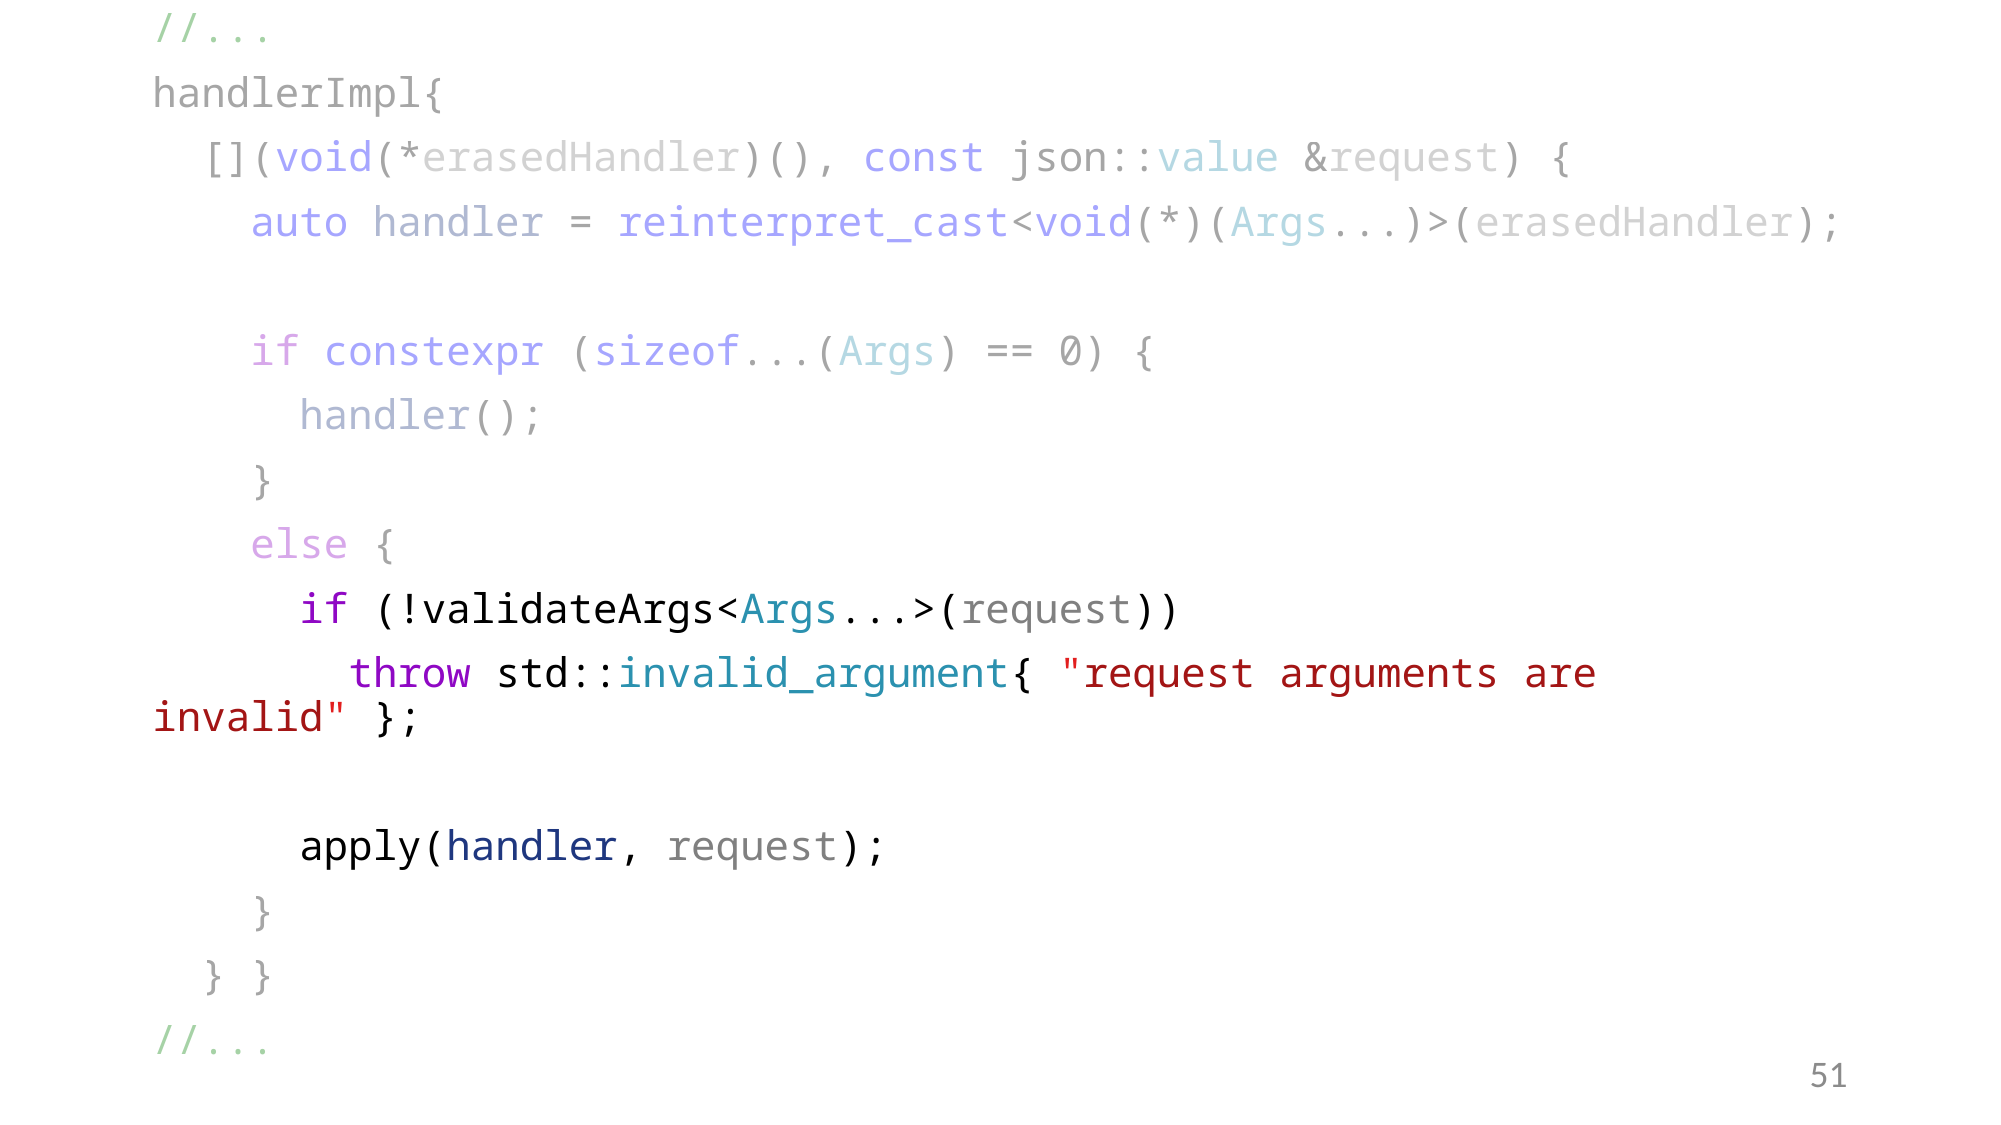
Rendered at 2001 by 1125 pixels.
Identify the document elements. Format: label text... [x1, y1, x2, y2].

list //... handlerImpl{ [](void(*erasedHandler)(), const json::value &request) { auto handler = reinterpret_cast<void(*)(Args...)>(erasedHandler); if constexpr (sizeof...(Args) == 0) { handler(); } else { if (!validateArgs<Args...>(request)) throw std::invalid_argument{ "request arguments are invalid" }; apply(handler, request); } } } //... [137, 0, 1863, 1125]
slide_number 51 [1412, 1042, 1863, 1103]
